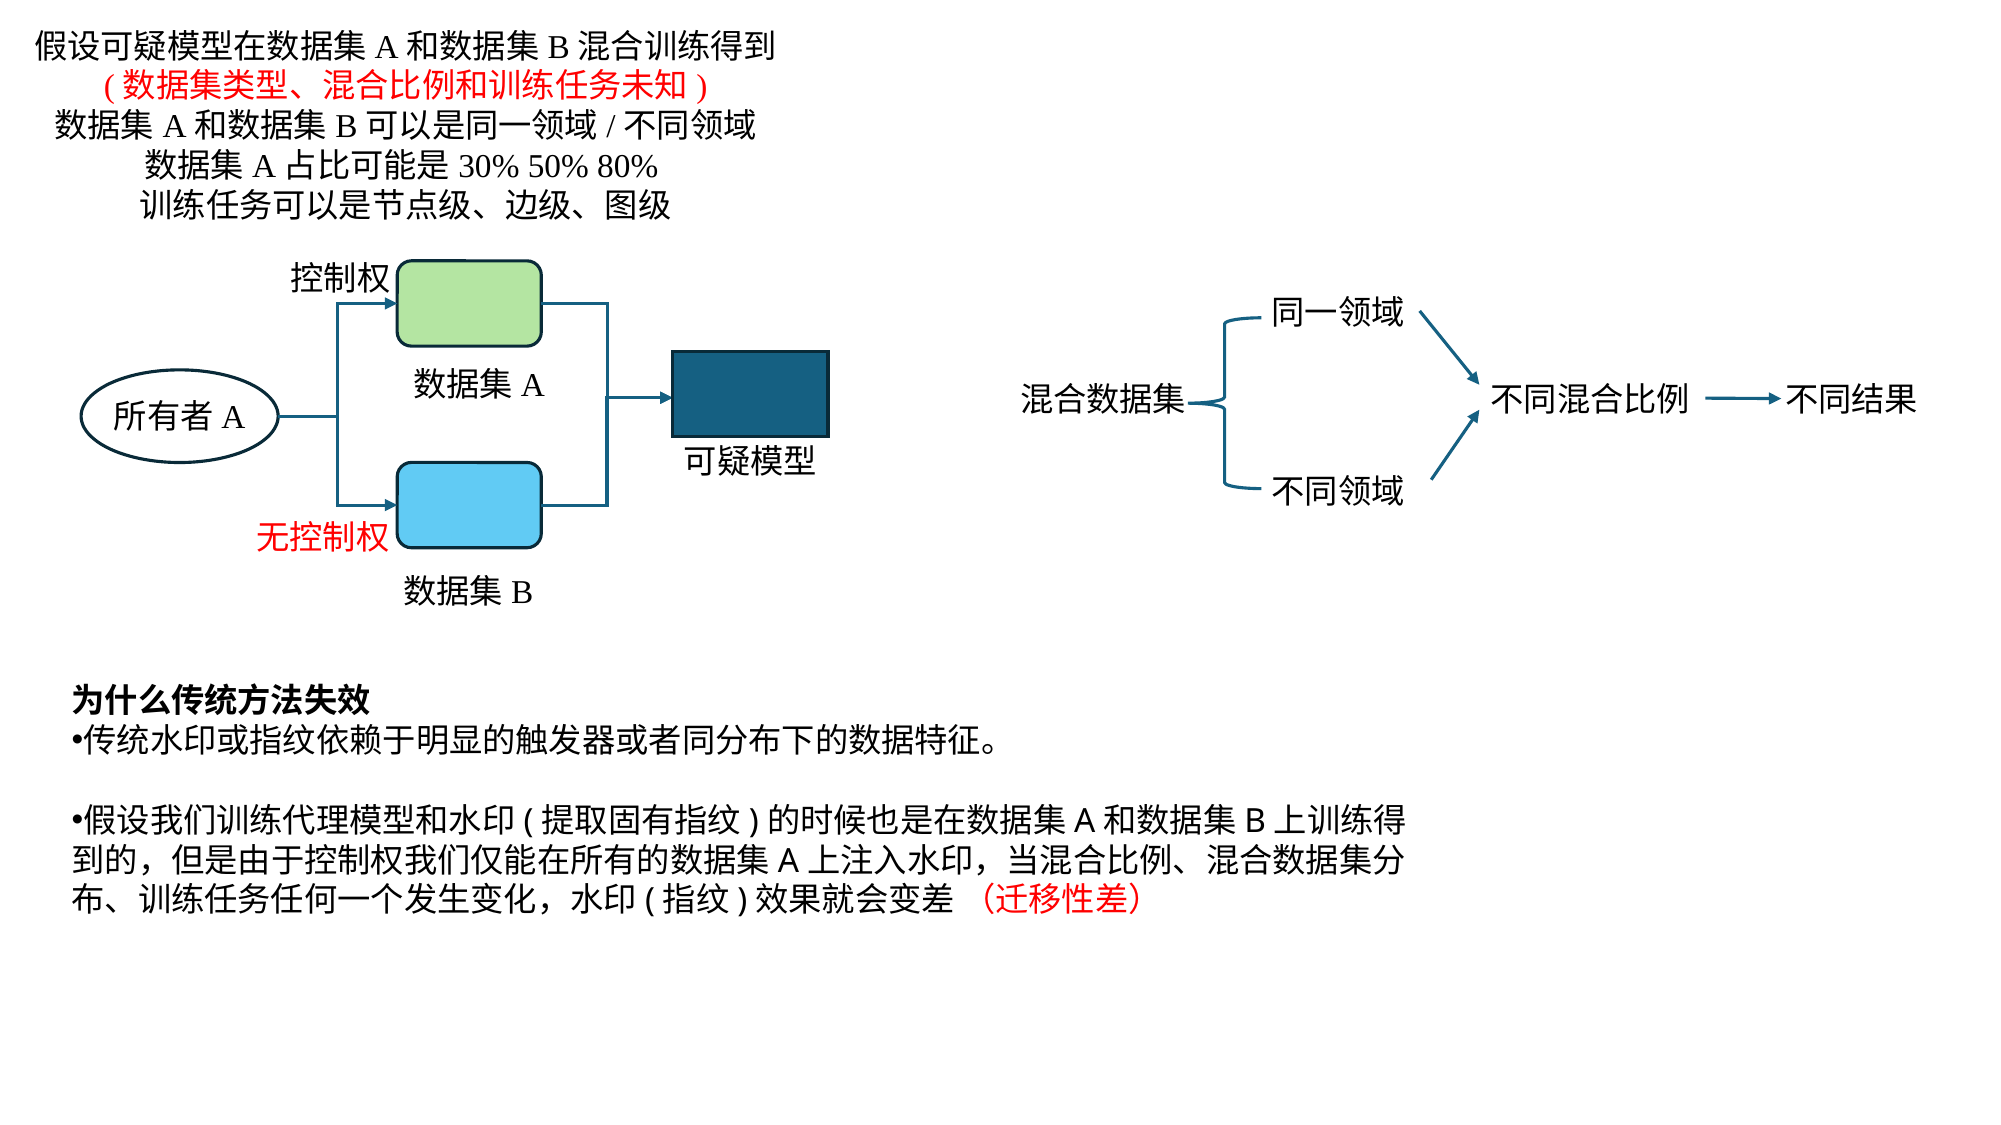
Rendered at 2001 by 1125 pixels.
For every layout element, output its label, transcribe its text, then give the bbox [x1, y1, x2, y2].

text_box 不同结果 [1770, 370, 1933, 426]
text_box 同一领域 [1256, 283, 1420, 339]
text_box 混合数据集 [1005, 370, 1202, 426]
text_box [1187, 316, 1262, 491]
text_box 假设可疑模型在数据集A和数据集B混合训练得到 (数据集类型、混合比例和训练任务未知) 数据集A和数据集B可以是同一领域/不同领域 数据集A占比可能是30% 50% 80% 训练任务可以是节点级、边级、图级 [8, 17, 803, 232]
text_box [674, 350, 830, 433]
text_box 无控制权 [241, 508, 405, 564]
text_box 控制权 [275, 249, 406, 305]
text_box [277, 303, 398, 415]
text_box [1430, 409, 1480, 481]
text_box [395, 460, 543, 550]
text_box 为什么传统方法失效 传统水印或指纹依赖于明显的触发器或者同分布下的数据特征。 假设我们训练代理模型和水印(提取固有指纹)的时候也是在数据集A和数据集B上训练得到的，但是由于控制权我们仅能在所有的数据集A上注入水印，当混合比例、混合数据集分布、训练任务任何一个发生变化，水印(指纹)效果就会变差 （迁移性差） [56, 671, 1444, 966]
text_box 数据集A [398, 355, 540, 411]
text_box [540, 303, 674, 397]
text_box 不同混合比例 [1476, 370, 1706, 426]
text_box 数据集B [388, 562, 549, 618]
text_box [277, 415, 398, 506]
text_box 可疑模型 [674, 433, 832, 488]
text_box [79, 368, 277, 465]
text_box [1420, 310, 1480, 386]
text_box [540, 397, 674, 506]
text_box [398, 259, 543, 348]
text_box 不同领域 [1256, 462, 1420, 518]
